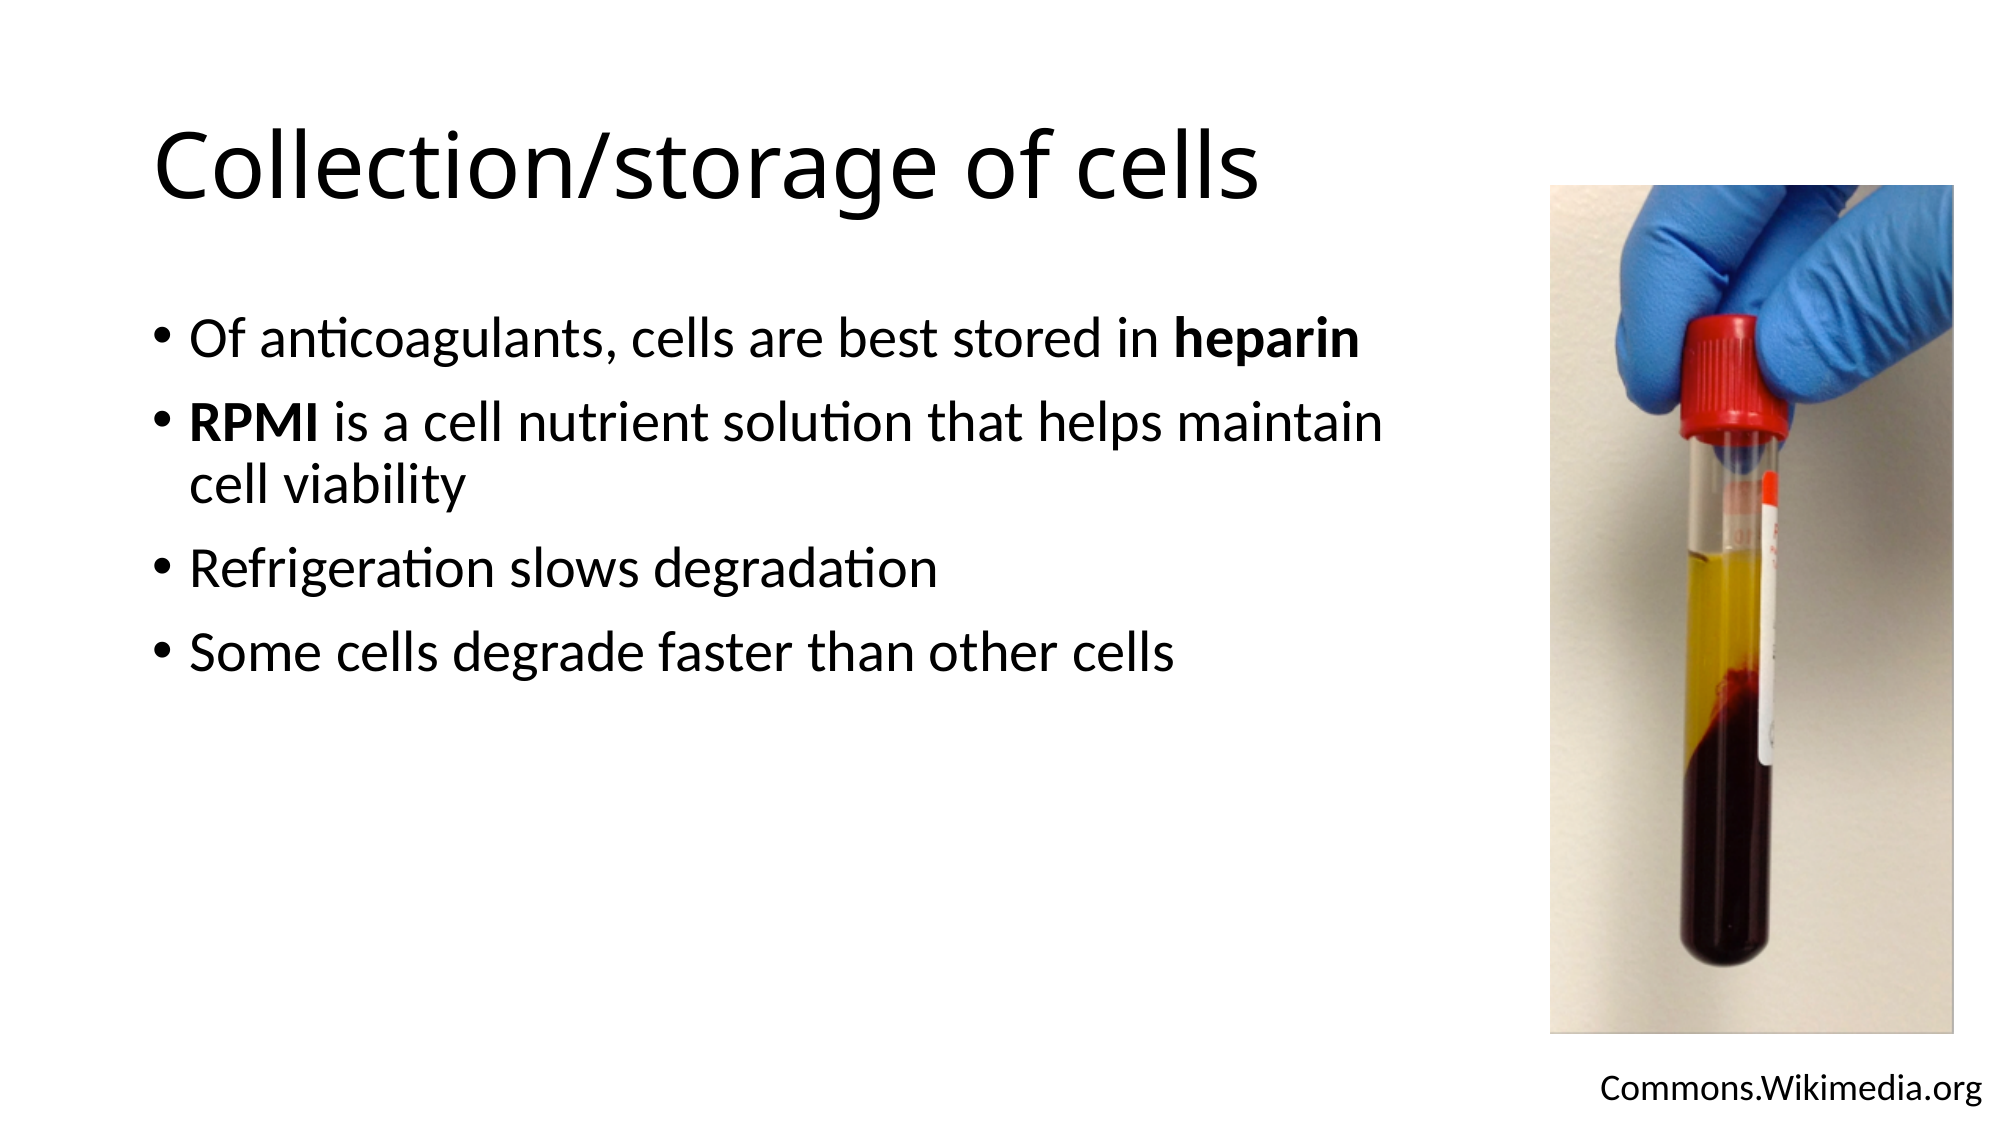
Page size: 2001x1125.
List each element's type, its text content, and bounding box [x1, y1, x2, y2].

title Collection/storage of cells [137, 59, 1863, 278]
text_box Commons.Wikimedia.org [1585, 1055, 1998, 1116]
list Of anticoagulants, cells are best stored in heparin RPMI is a cell nutrient solution that helps maintain cell viability Refrigeration slows degradation Some cells degrade faster than other cells [137, 299, 1427, 1014]
picture [1550, 185, 1954, 1034]
